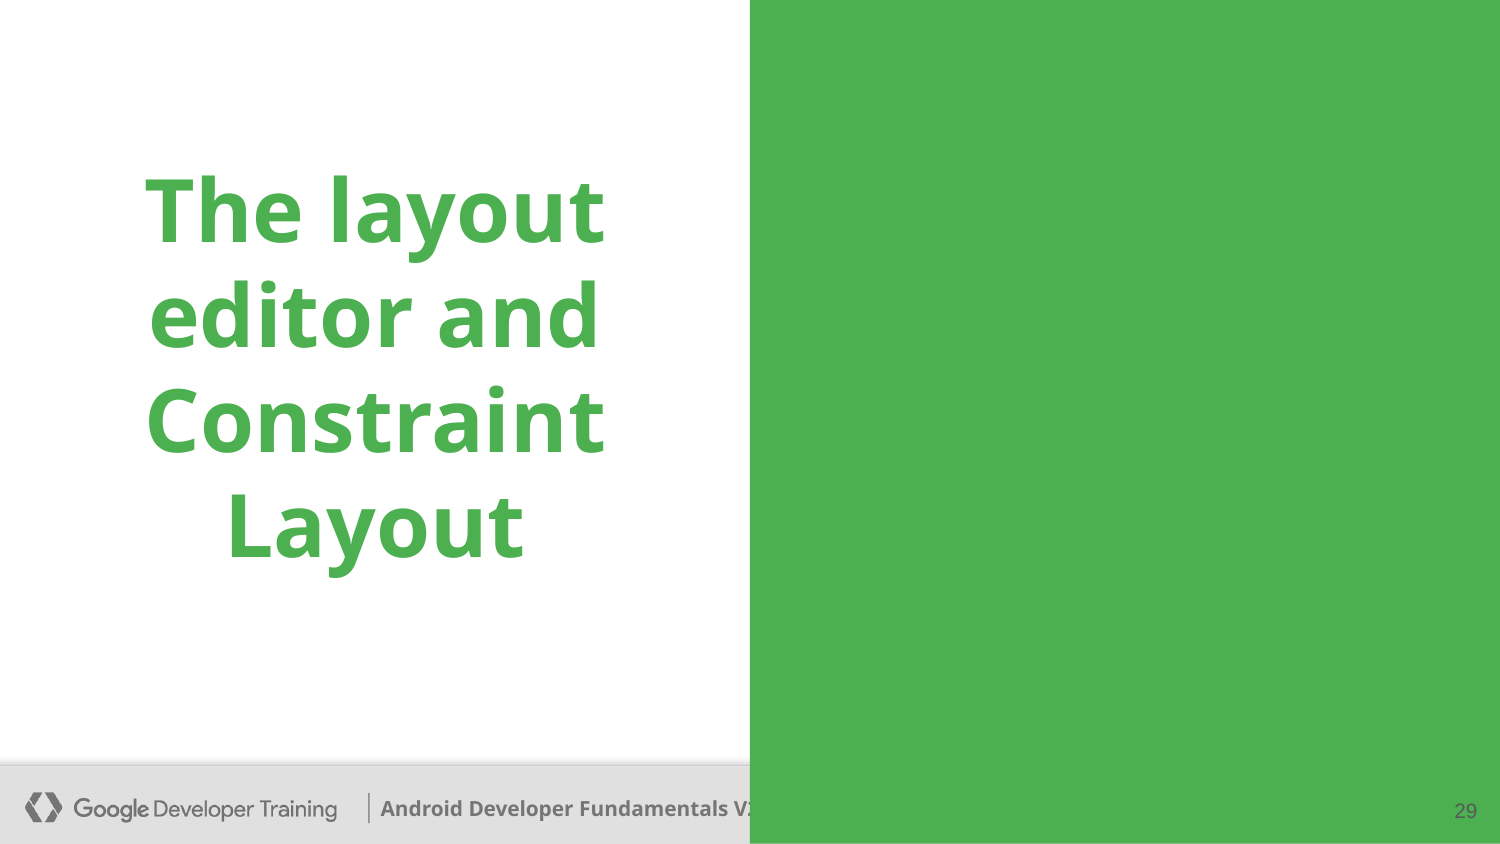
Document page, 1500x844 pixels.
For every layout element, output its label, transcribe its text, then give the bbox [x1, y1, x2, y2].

picture [0, 0, 749, 844]
title The layout editor and Constraint Layout [43, 202, 708, 590]
slide_number ‹#› [1402, 777, 1493, 842]
